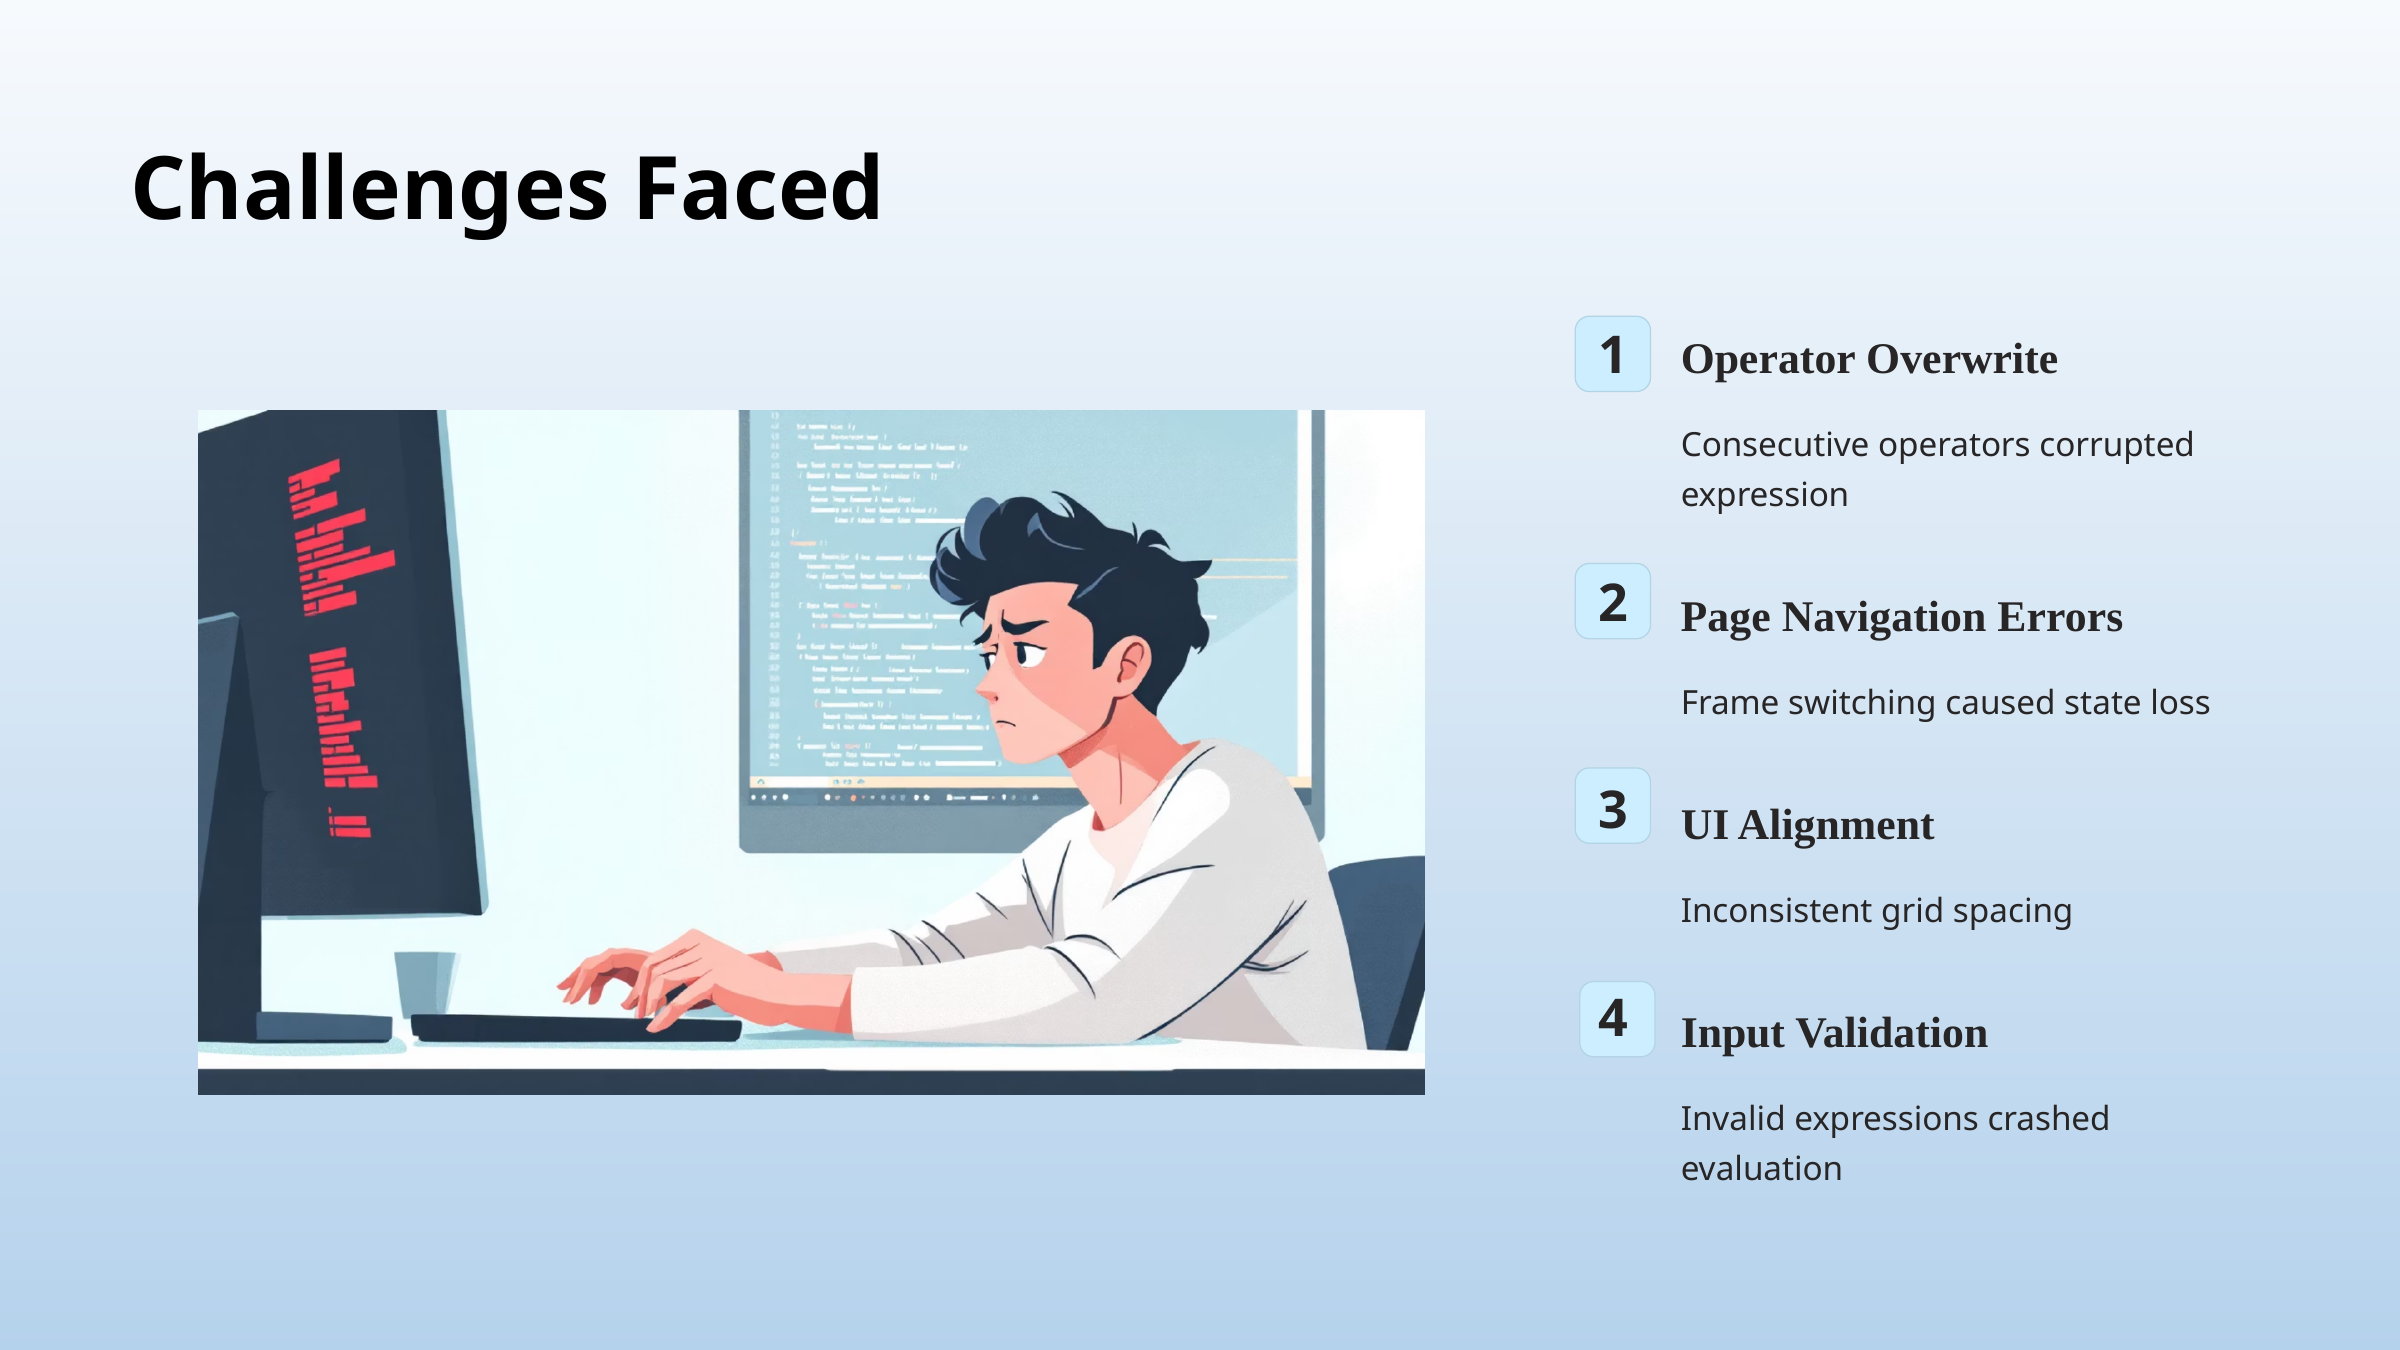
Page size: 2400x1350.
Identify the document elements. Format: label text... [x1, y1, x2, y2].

text_box 4 [1586, 995, 1640, 1061]
picture [198, 410, 1425, 1095]
text_box Input Validation [1680, 1001, 2121, 1057]
text_box Frame switching caused state loss [1680, 671, 2271, 723]
text_box Challenges Faced [130, 127, 1010, 238]
text_box UI Alignment [1680, 794, 2121, 849]
text_box [1575, 316, 1651, 392]
text_box Consecutive operators corrupted expression [1680, 412, 2271, 515]
text_box [1575, 767, 1651, 843]
text_box [1579, 981, 1656, 1057]
text_box 3 [1586, 787, 1640, 854]
text_box Page Navigation Errors [1680, 586, 2142, 642]
text_box 2 [1586, 579, 1640, 646]
text_box 1 [1586, 332, 1640, 399]
text_box Invalid expressions crashed evaluation [1680, 1086, 2271, 1189]
text_box [1575, 563, 1651, 639]
text_box Operator Overwrite [1680, 327, 2121, 383]
text_box Inconsistent grid spacing [1680, 879, 2271, 931]
